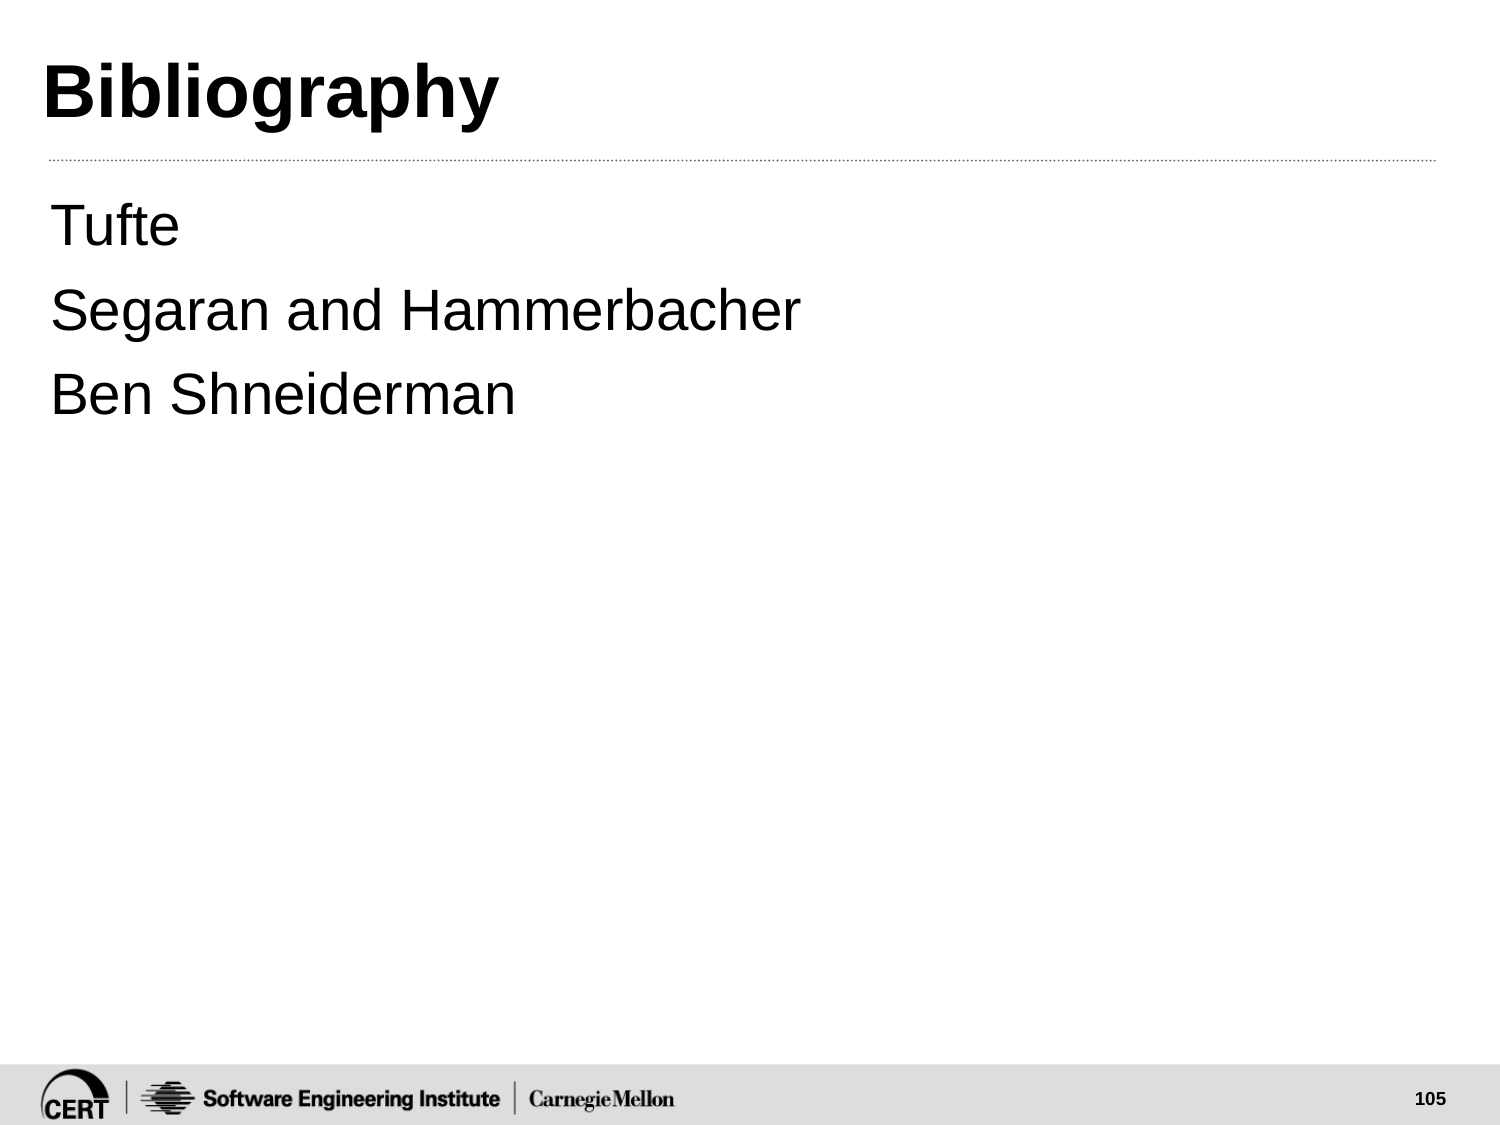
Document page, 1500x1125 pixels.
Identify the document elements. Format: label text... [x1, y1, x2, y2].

title Bibliography [42, 37, 1433, 155]
picture [24, 1065, 688, 1125]
list Tufte Segaran and Hammerbacher Ben Shneiderman [50, 187, 1438, 1025]
